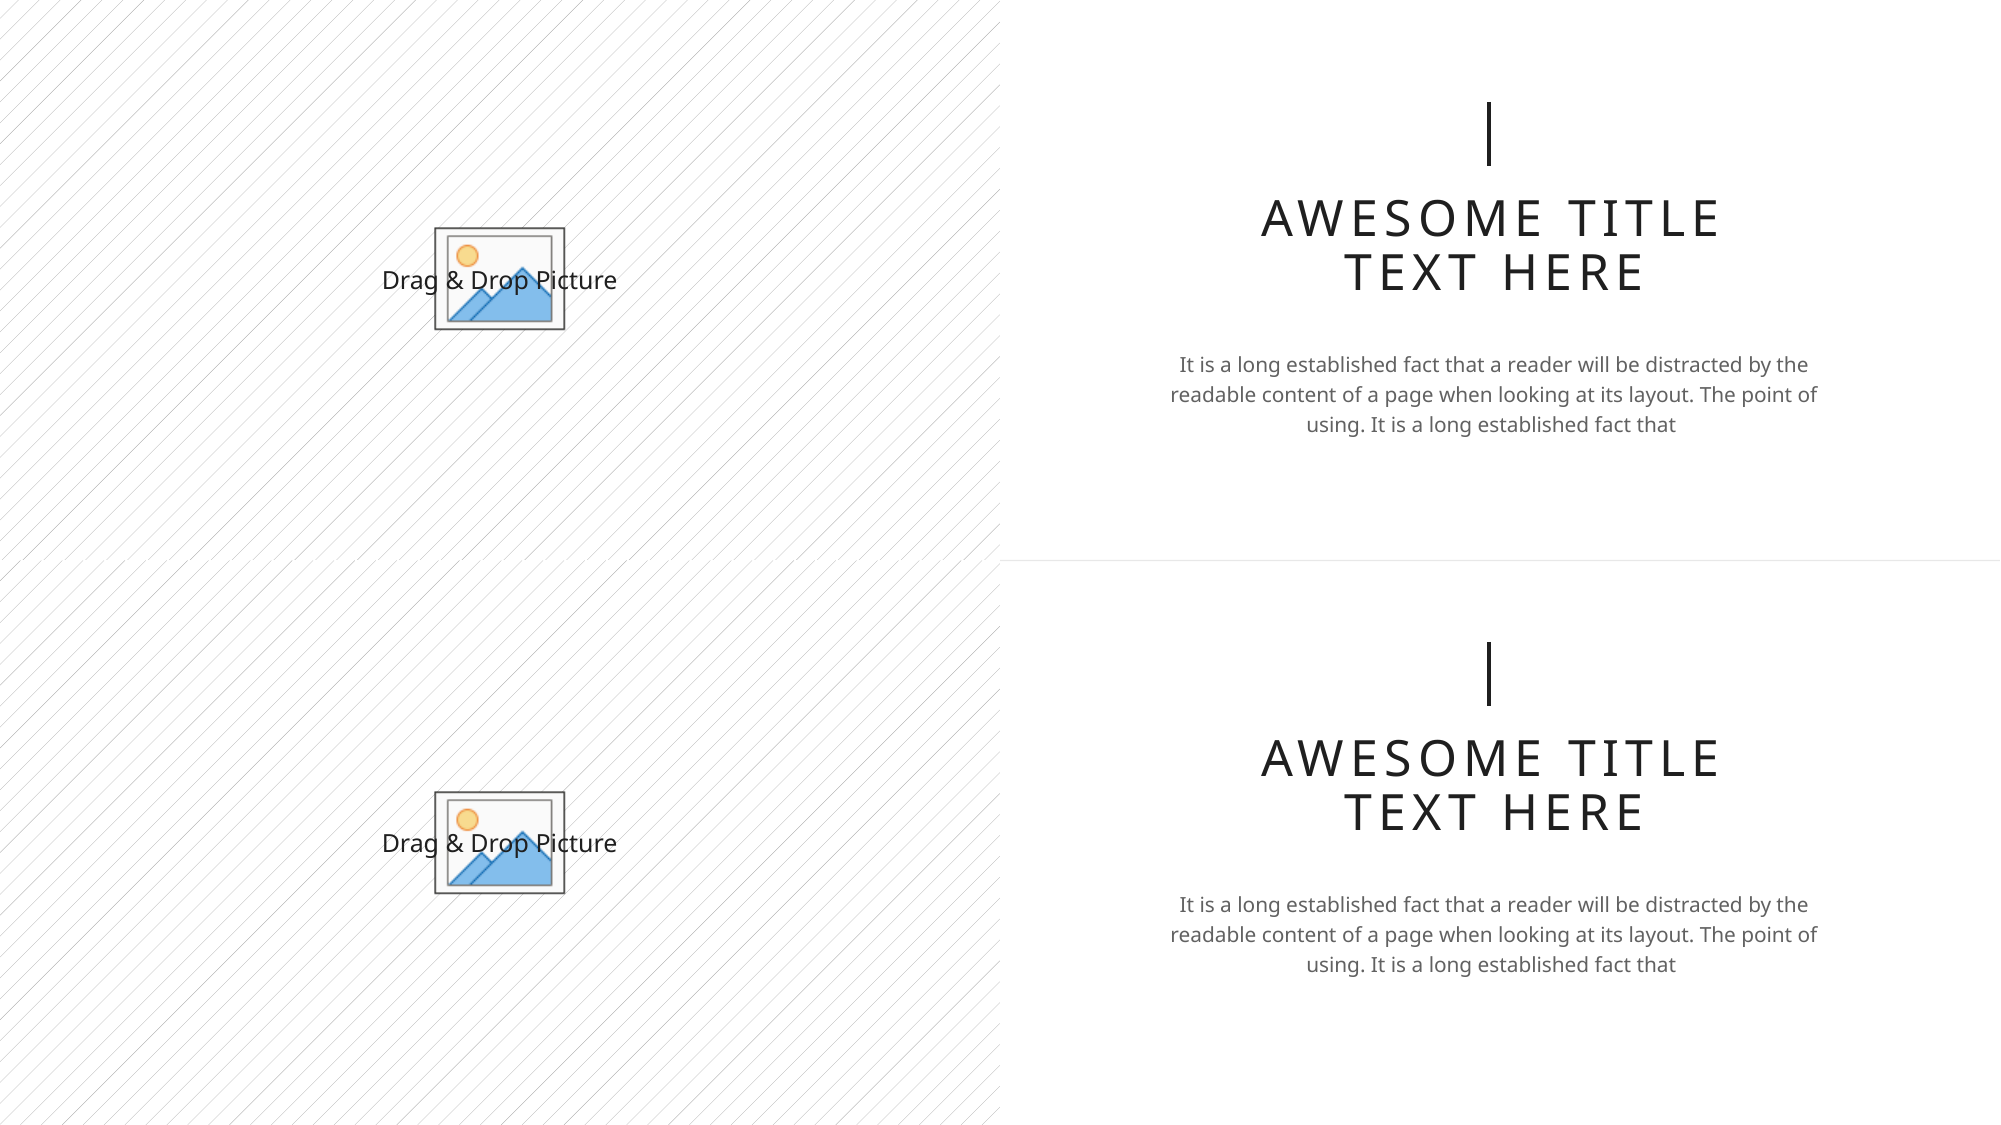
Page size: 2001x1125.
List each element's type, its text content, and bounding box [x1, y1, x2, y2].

text_box It is a long established fact that a reader will be distracted by the readable content of a page when looking at its layout. The point of using. It is a long established fact that [1167, 878, 1821, 984]
text_box AWESOME TITLE TEXT HERE [1094, 726, 1894, 850]
text_box AWESOME TITLE TEXT HERE [1094, 186, 1894, 310]
text_box It is a long established fact that a reader will be distracted by the readable content of a page when looking at its layout. The point of using. It is a long established fact that [1167, 338, 1821, 444]
picture [0, 0, 1000, 1125]
